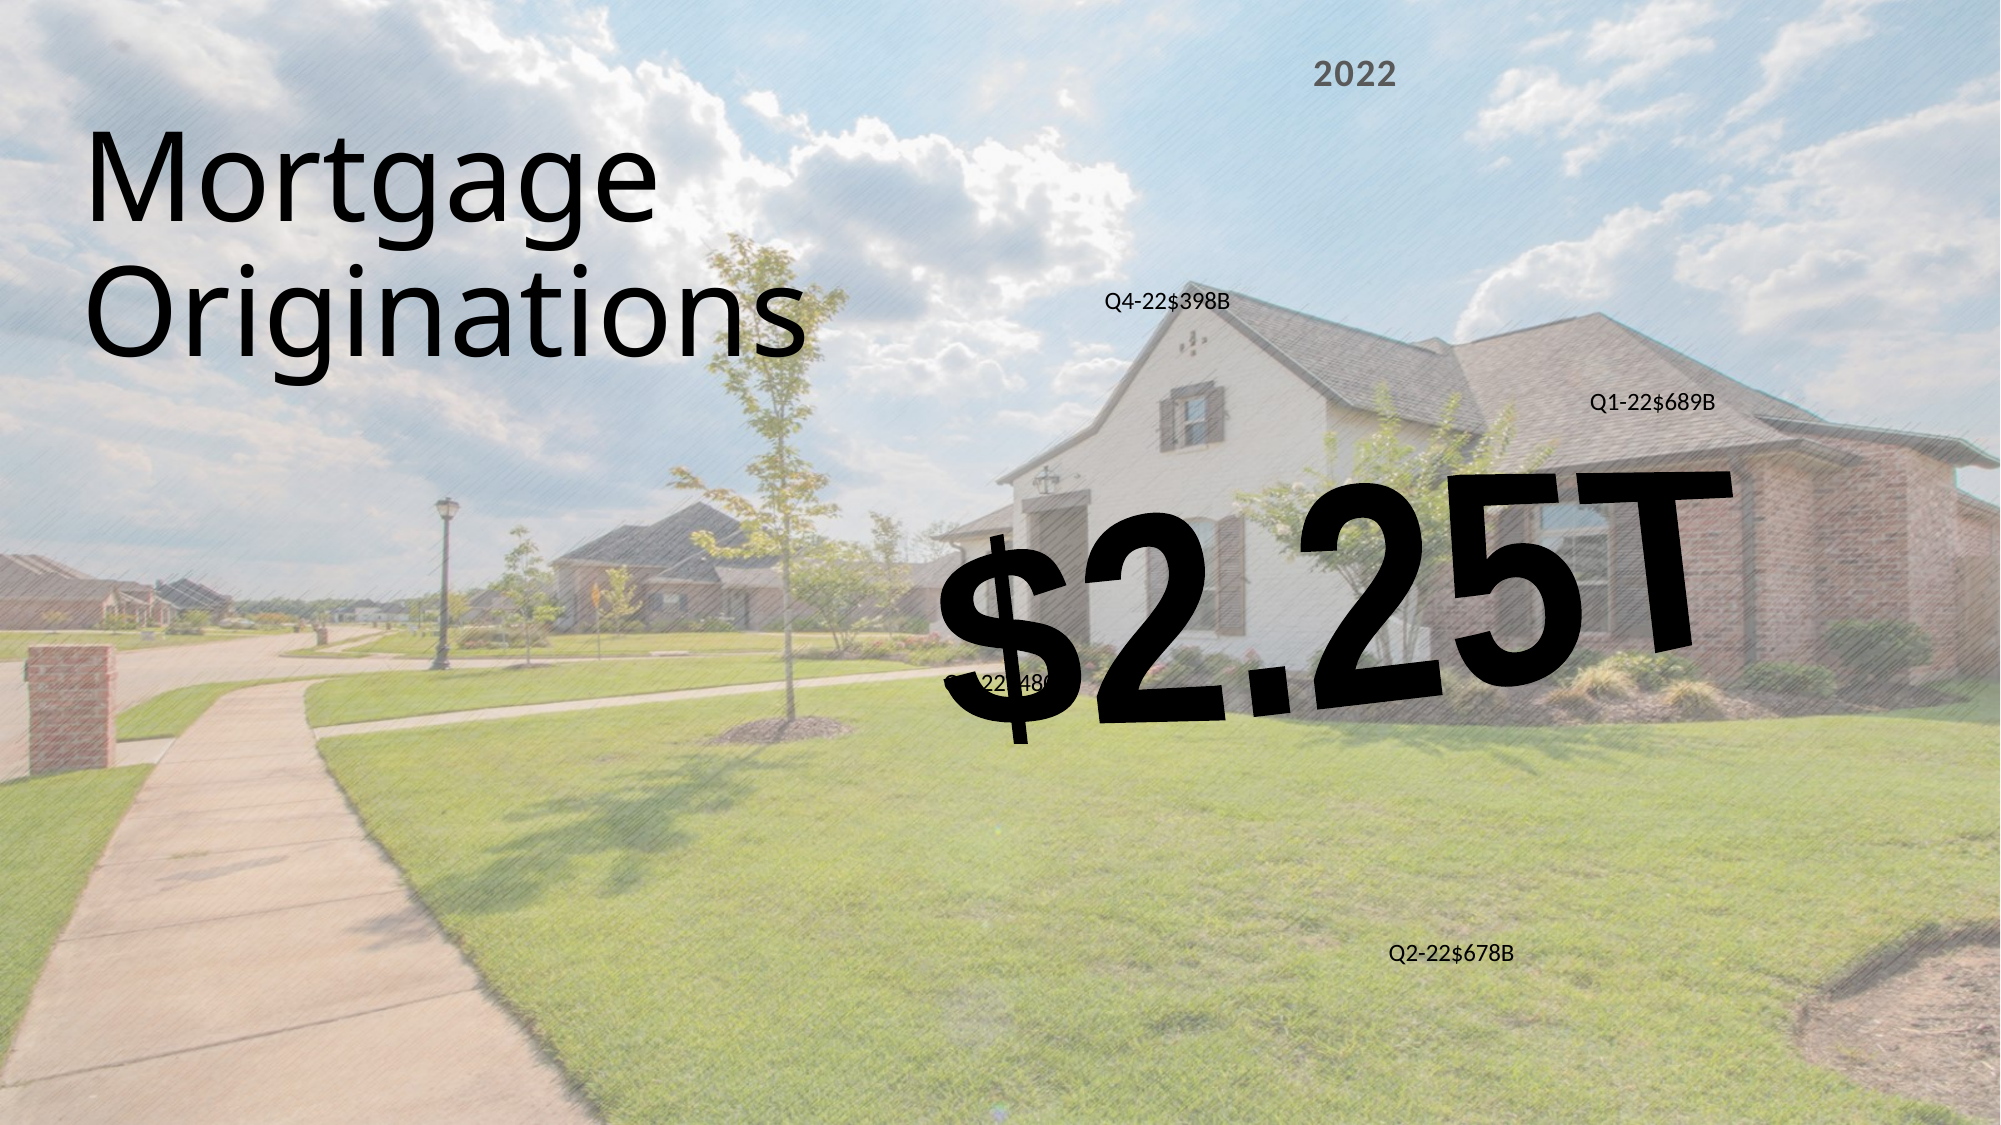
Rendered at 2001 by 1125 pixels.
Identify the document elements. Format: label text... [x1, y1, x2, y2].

picture [0, 0, 2001, 1125]
title Mortgage Originations [66, 59, 728, 438]
chart [728, 15, 1982, 1110]
